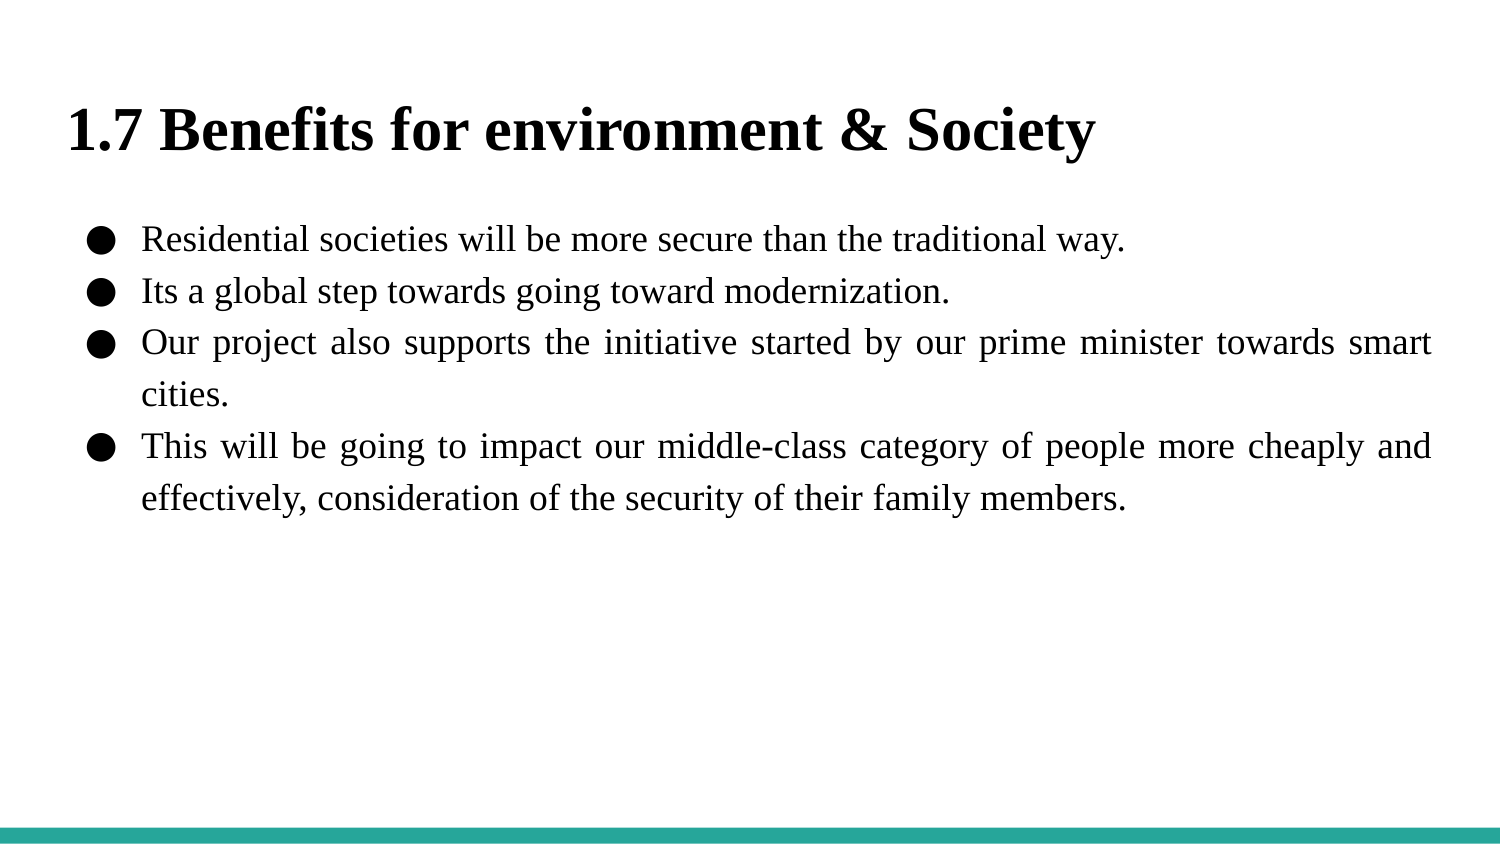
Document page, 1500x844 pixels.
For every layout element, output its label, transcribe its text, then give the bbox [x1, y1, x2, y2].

title 1.7 Benefits for environment & Society [51, 72, 1449, 174]
list Residential societies will be more secure than the traditional way. Its a global step towards going toward modernization. Our project also supports the initiative started by our prime minister towards smart cities. This will be going to impact our middle-class category of people more cheaply and effectively, consideration of the security of their family members. [51, 192, 1449, 750]
